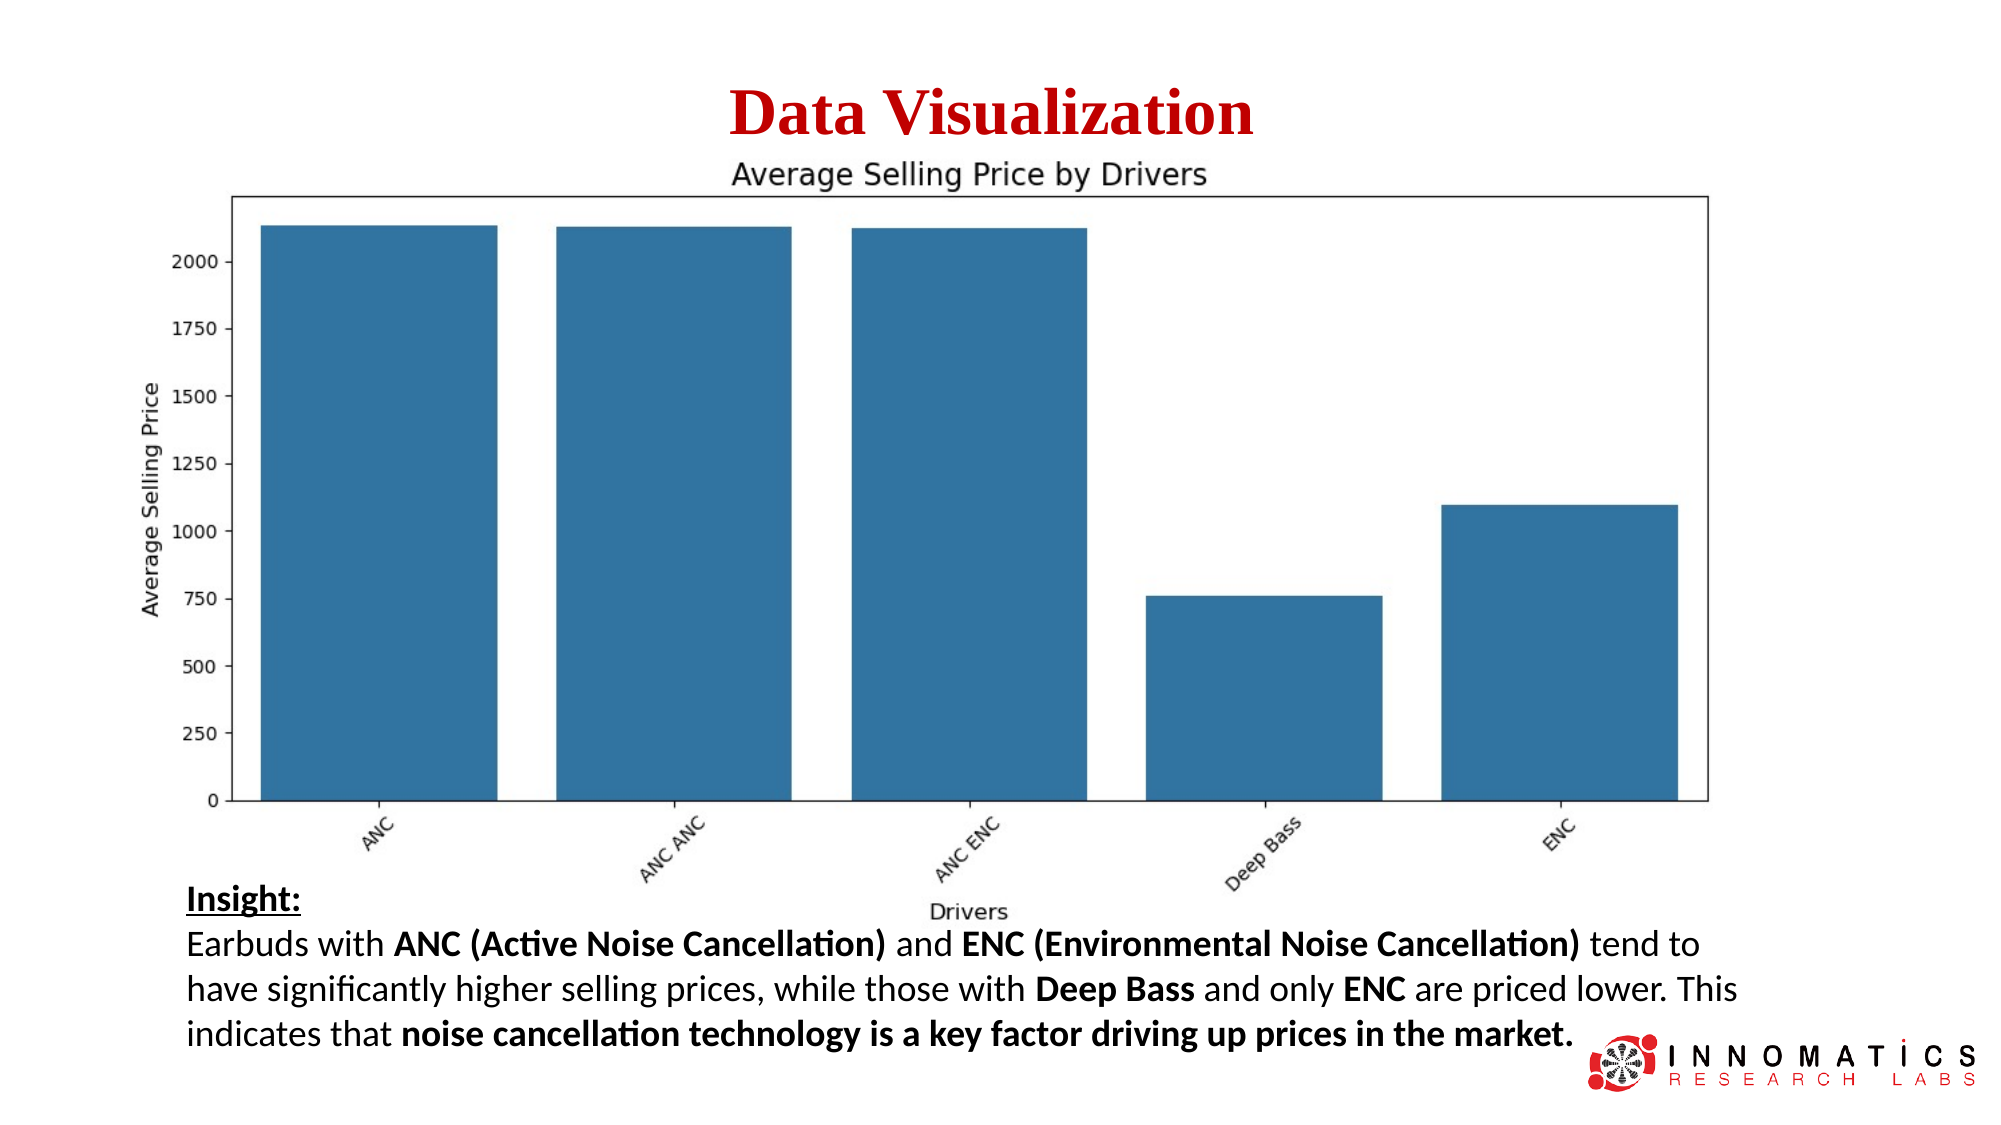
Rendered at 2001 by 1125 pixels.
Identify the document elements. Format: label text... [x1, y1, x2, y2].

text_box Data Visualization [714, 60, 1372, 148]
text_box Insight: Earbuds with ANC (Active Noise Cancellation) and ENC (Environmental Noise Cancellation) tend to have significantly higher selling prices, while those with Deep Bass and only ENC are priced lower. This indicates that noise cancellation technology is a key factor driving up prices in the market. [171, 866, 1762, 1061]
picture [1576, 1025, 1985, 1101]
picture [130, 148, 1721, 937]
